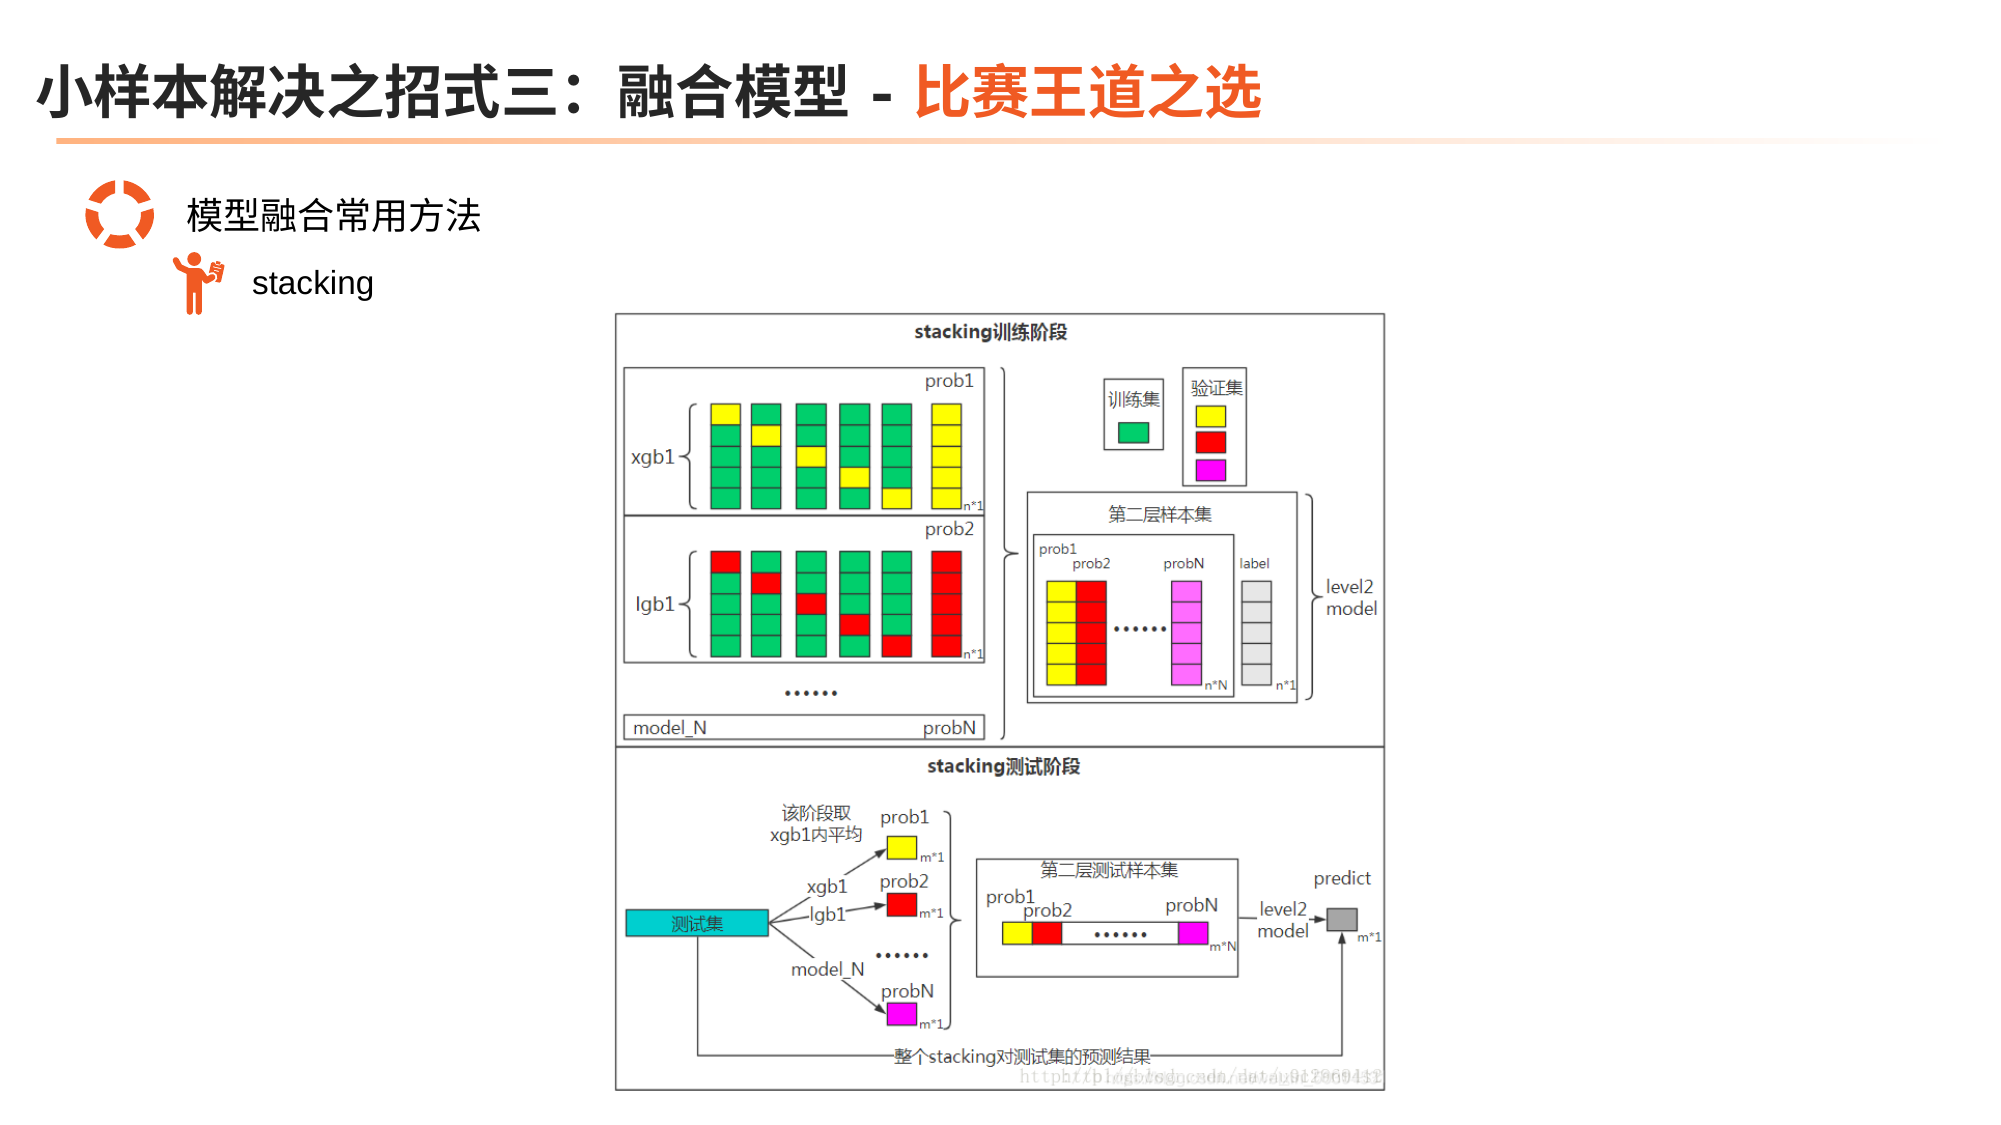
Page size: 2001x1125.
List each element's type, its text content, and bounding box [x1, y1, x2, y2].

text_box [103, 234, 136, 249]
text_box [123, 180, 151, 204]
text_box [187, 252, 202, 266]
text_box [85, 208, 105, 240]
text_box [172, 257, 225, 315]
text_box 小样本解决之招式三：融合模型-比赛王道之选 [20, 11, 1947, 155]
text_box 模型融合常用方法 [153, 184, 821, 245]
text_box [135, 208, 154, 240]
text_box stacking [219, 253, 623, 312]
picture [608, 304, 1395, 1097]
text_box [88, 180, 116, 204]
